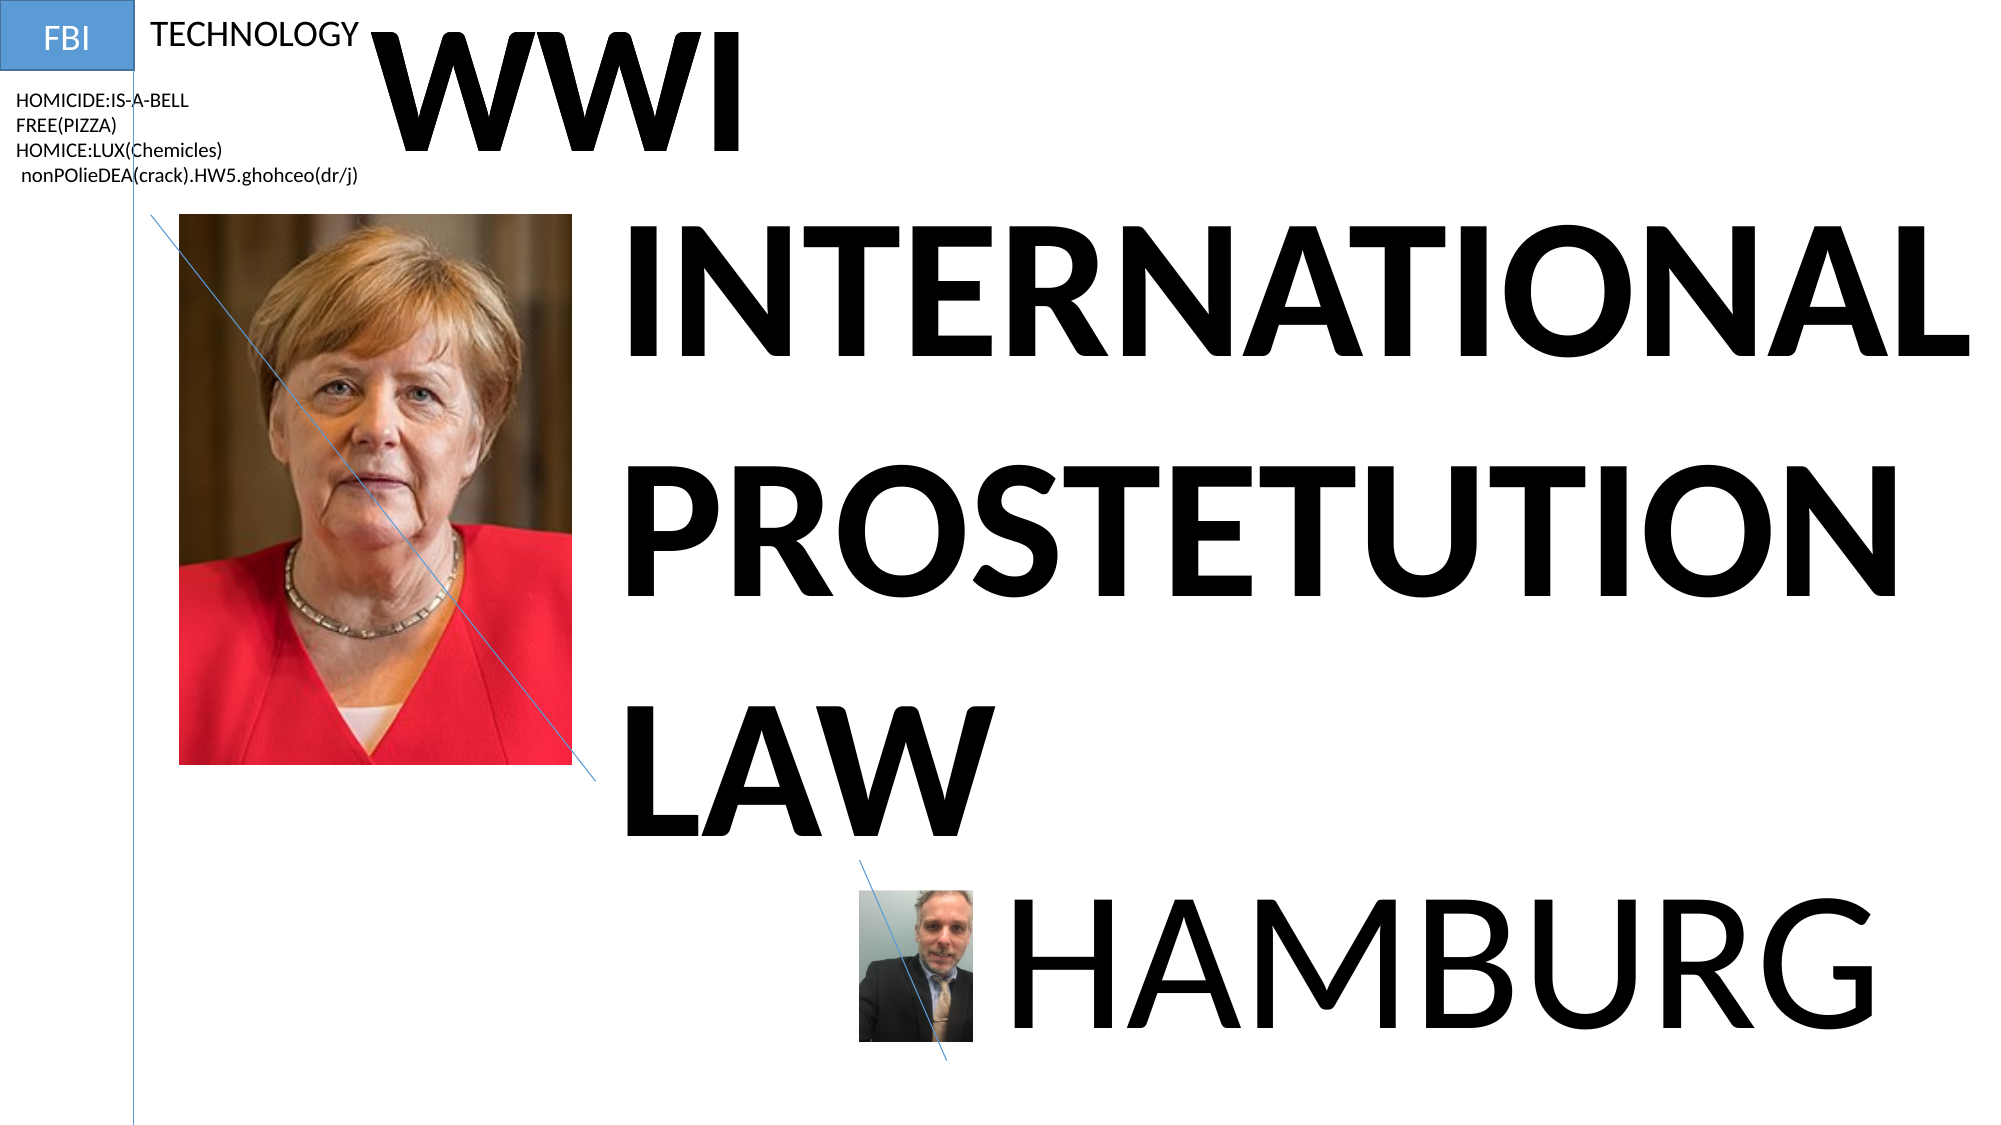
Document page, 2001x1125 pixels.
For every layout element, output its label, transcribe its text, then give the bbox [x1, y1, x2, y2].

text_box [150, 214, 596, 782]
text_box HOMICIDE:IS-A-BELL FREE(PIZZA) HOMICE:LUX(Chemicles) nonPOlieDEA(crack).HW5.ghohceo(dr/j) [1, 79, 133, 194]
text_box INTERNATIONAL PROSTETUTION LAW [602, 148, 1989, 884]
text_box HOMICIDE:IS-A-BELL FREE(PIZZA) HOMICE:LUX(Chemicles) nonPOlieDEA(crack).HW5.ghohceo(dr/j) [134, 79, 356, 194]
picture [947, 890, 973, 1042]
text_box WWI [356, 0, 767, 196]
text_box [859, 860, 947, 1061]
text_box FBI [0, 0, 135, 71]
text_box TECHNOLOGY [135, 1, 356, 62]
text_box HAMBURG [987, 821, 1899, 1076]
